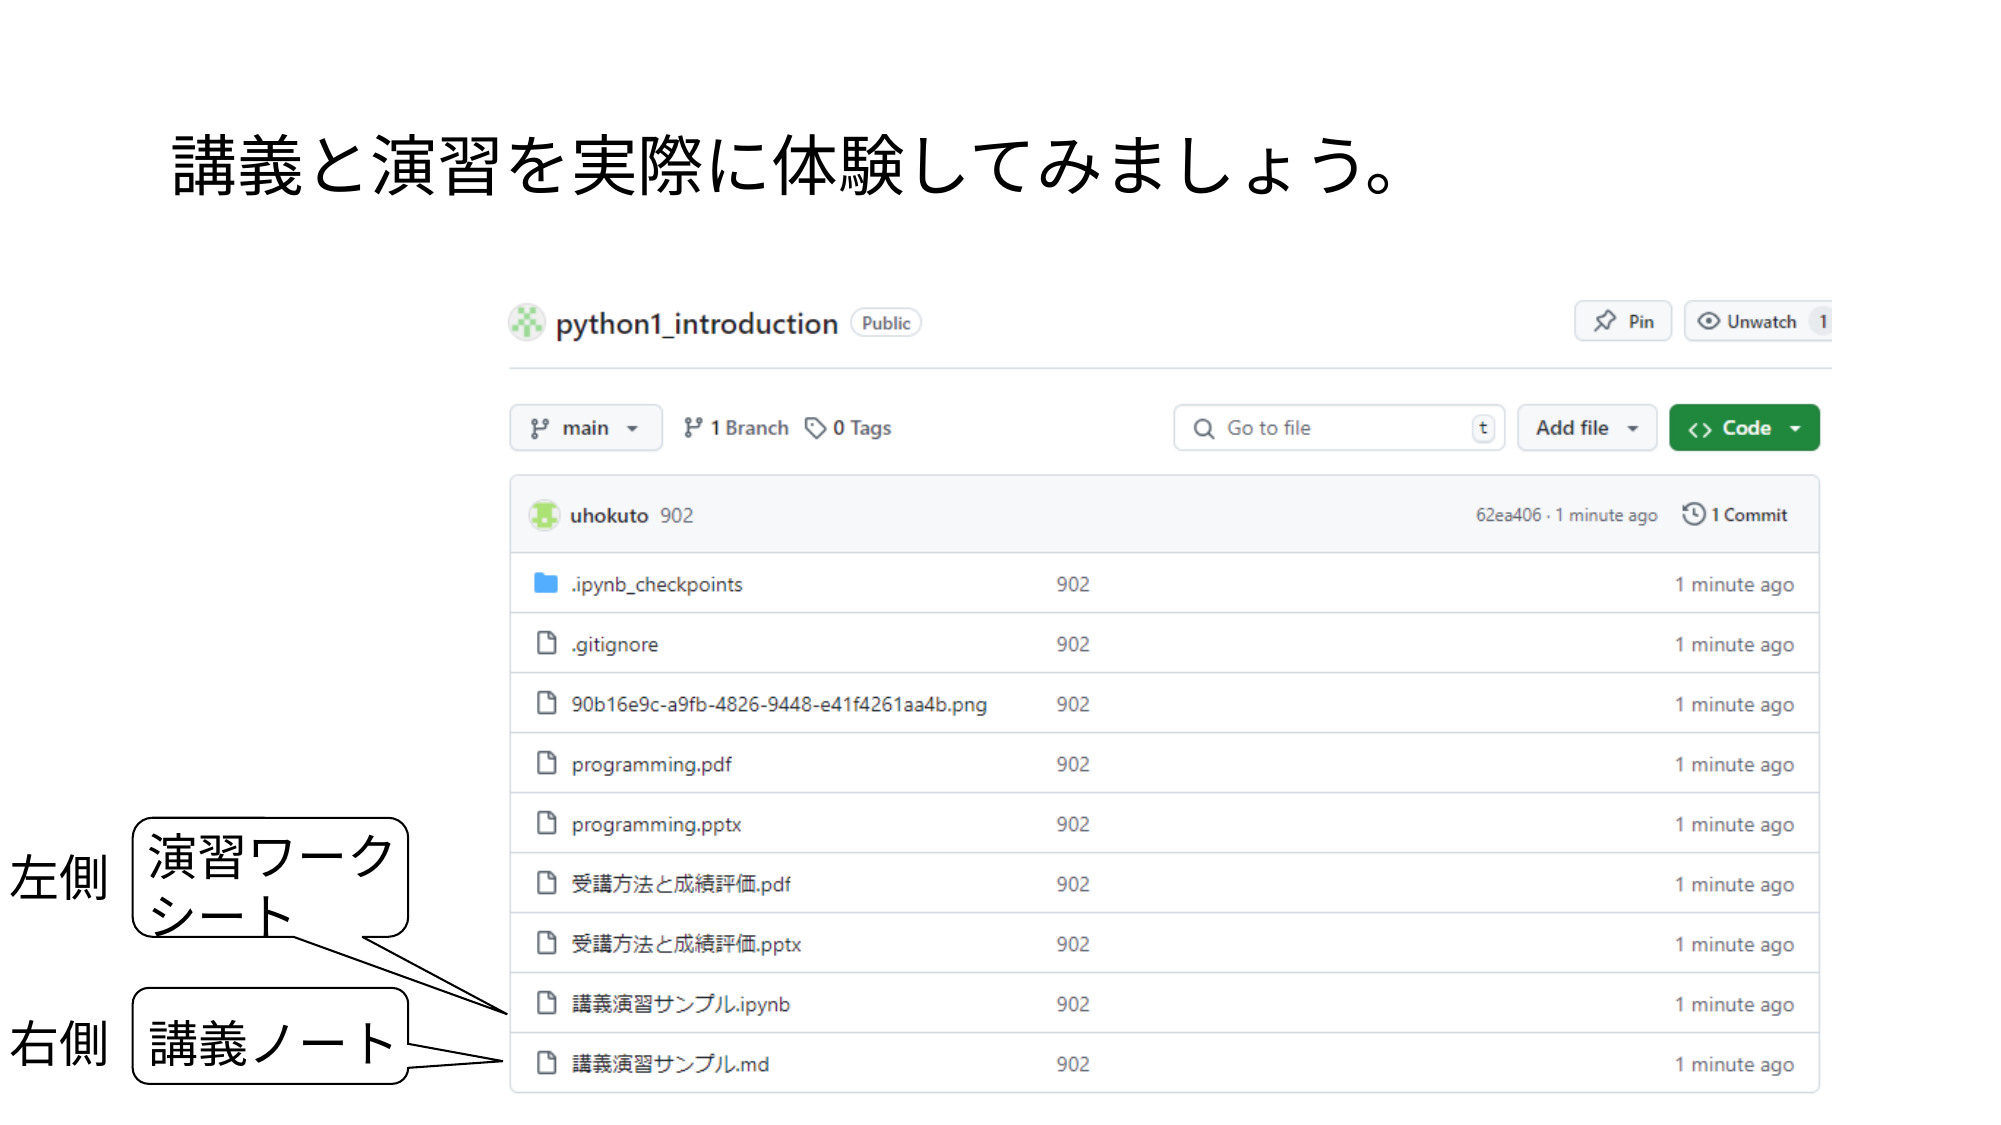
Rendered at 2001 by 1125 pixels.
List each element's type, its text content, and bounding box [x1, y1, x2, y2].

text_box 講義と演習を実際に体験してみましょう。 [156, 116, 1449, 212]
text_box 右側 [0, 1005, 125, 1080]
text_box [335, 953, 497, 1012]
text_box 講義ノート [410, 1005, 414, 1043]
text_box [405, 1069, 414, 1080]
text_box 演習ワークシート [132, 817, 435, 953]
text_box 左側 [0, 839, 125, 915]
picture [497, 277, 1832, 1114]
text_box [131, 986, 497, 1085]
